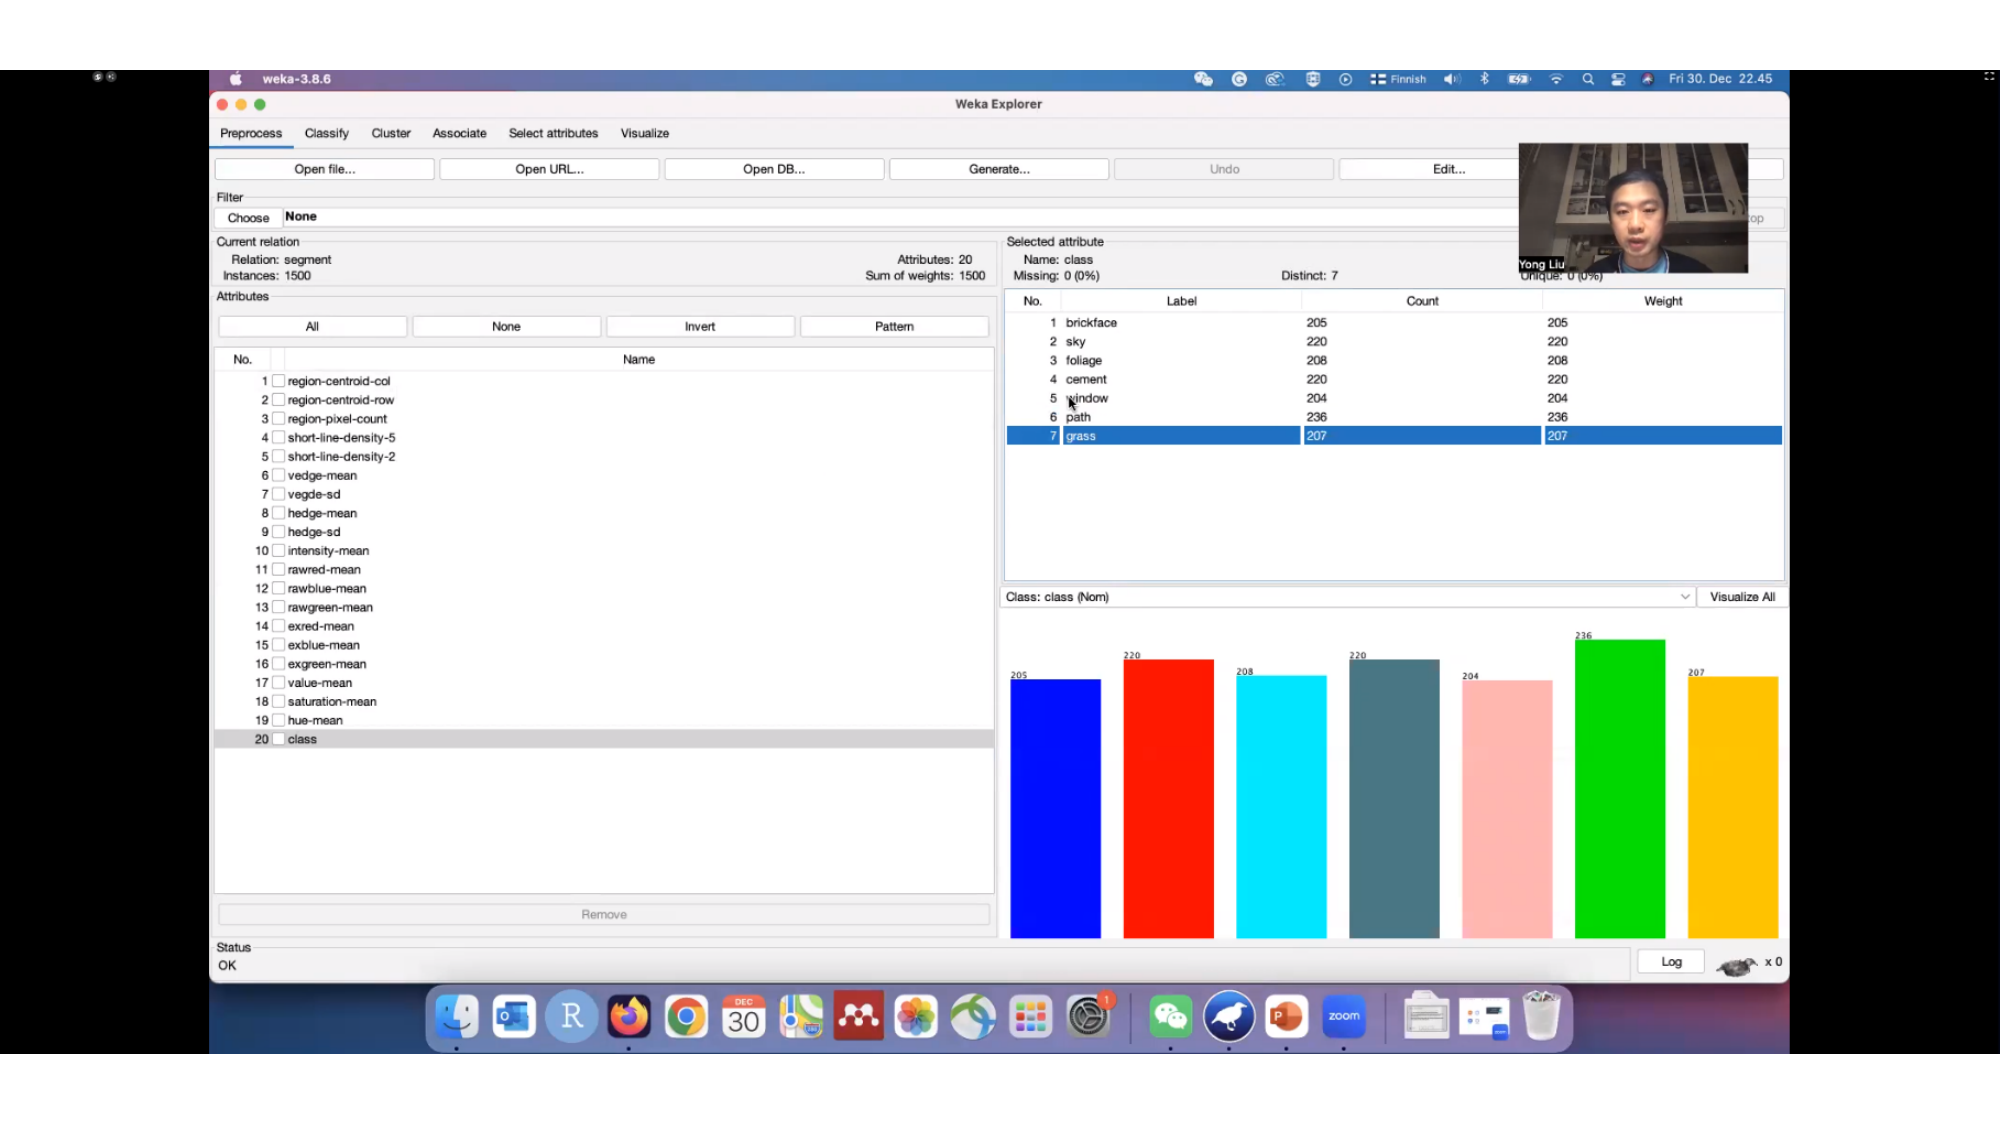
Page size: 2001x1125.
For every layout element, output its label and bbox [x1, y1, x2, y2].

picture [0, 70, 2000, 1055]
